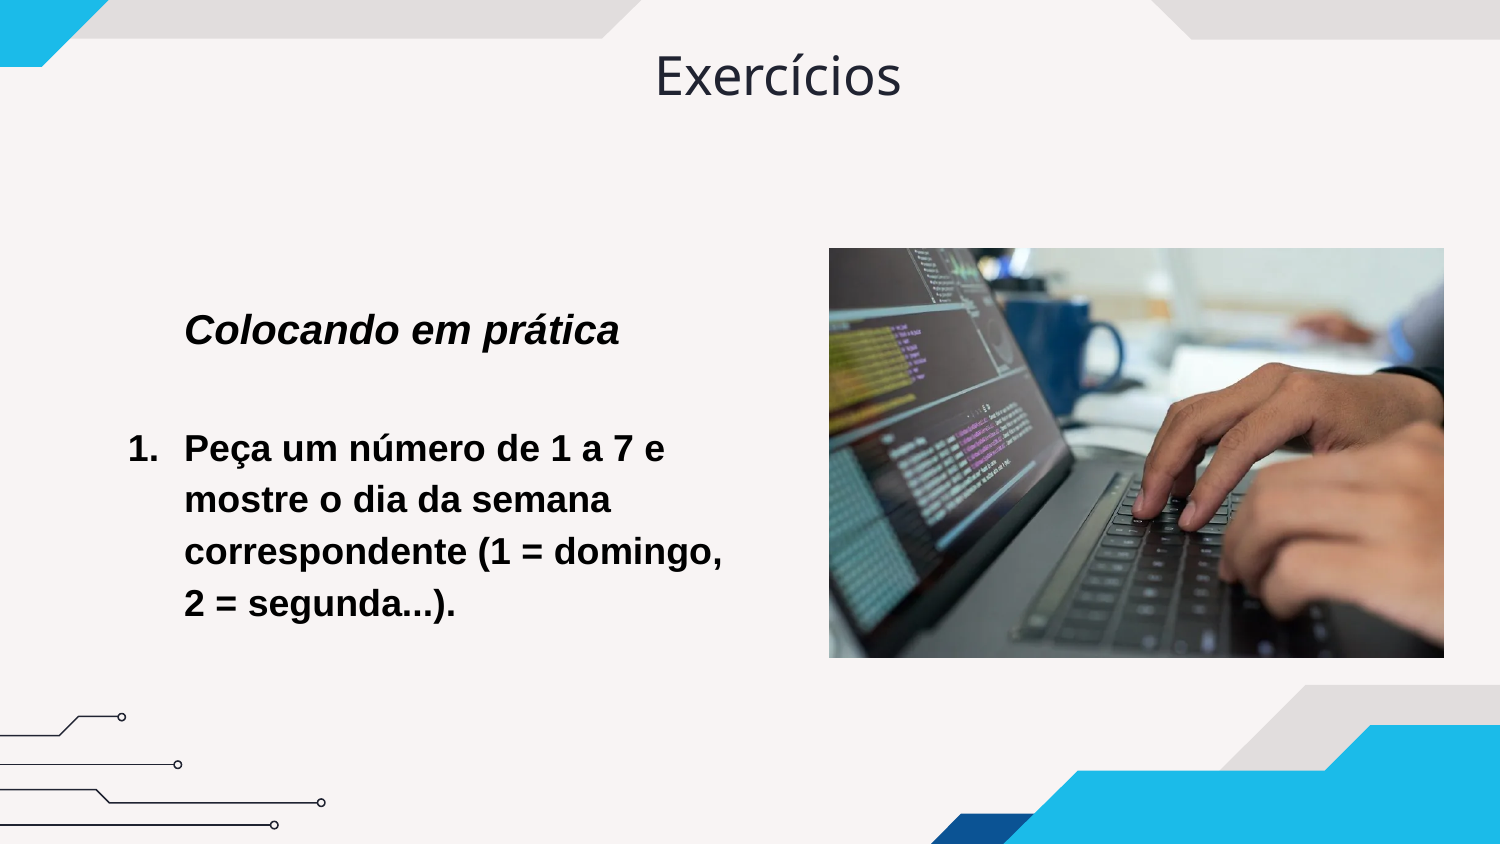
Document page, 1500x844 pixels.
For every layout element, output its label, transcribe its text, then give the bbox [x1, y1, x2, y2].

picture [829, 248, 1444, 658]
text_box Exercícios [410, 26, 1147, 122]
subtitle Colocando em prática Peça um número de 1 a 7 e mostre o dia da semana correspondente (1 = domingo, 2 = segunda...). [94, 280, 757, 626]
